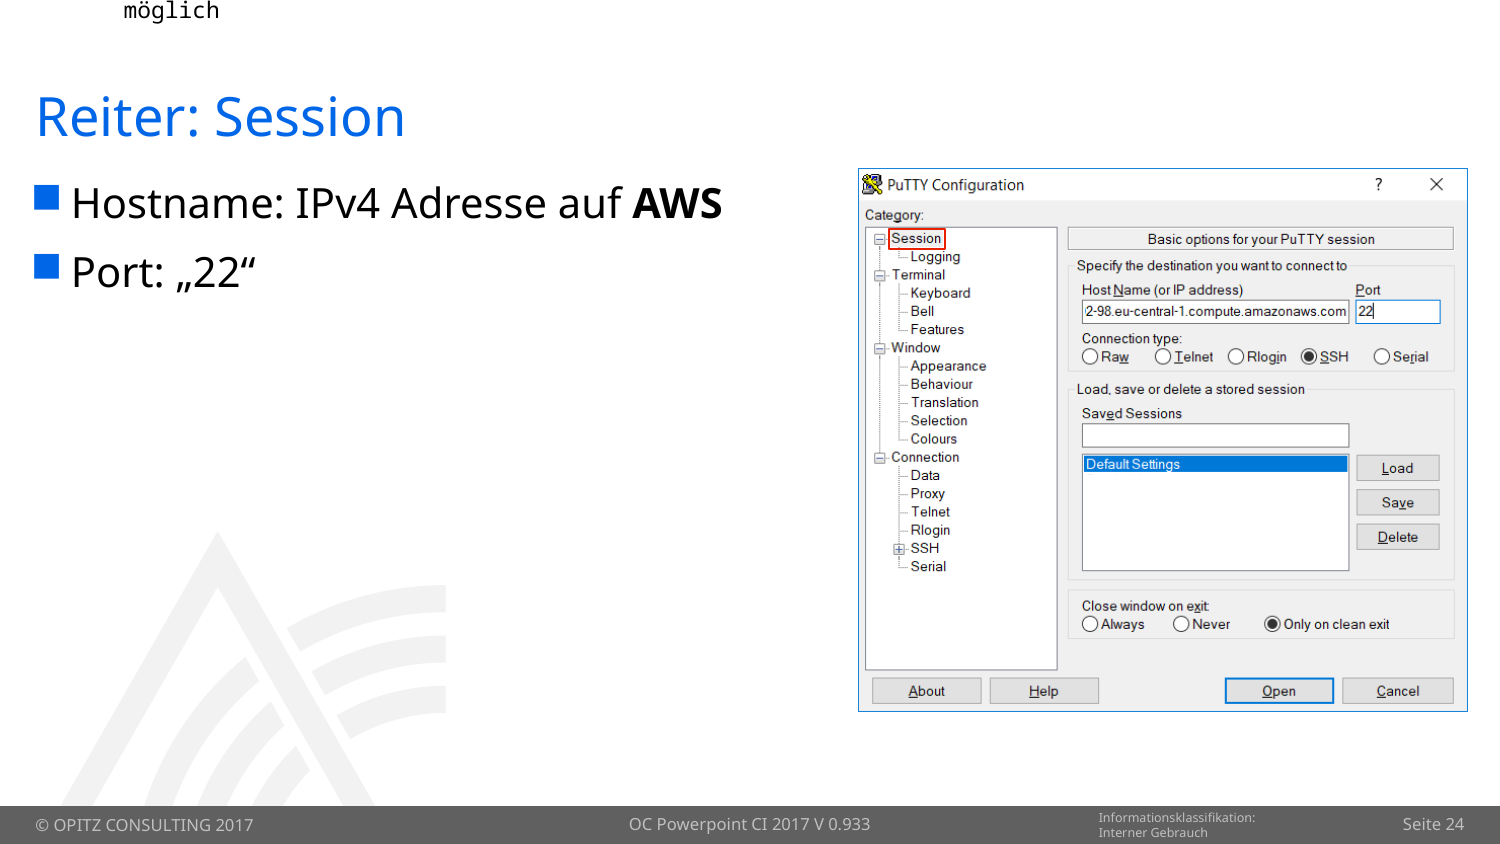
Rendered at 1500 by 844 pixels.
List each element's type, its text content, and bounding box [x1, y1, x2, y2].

list Hostname: IPv4 Adresse auf AWS Port: „22“ [35, 177, 1465, 786]
title Reiter: Session [35, 14, 1465, 148]
slide_number Seite 24 [1305, 806, 1465, 844]
picture [857, 168, 1469, 713]
footer OC Powerpoint CI 2017 V 0.933 [496, 806, 1004, 844]
